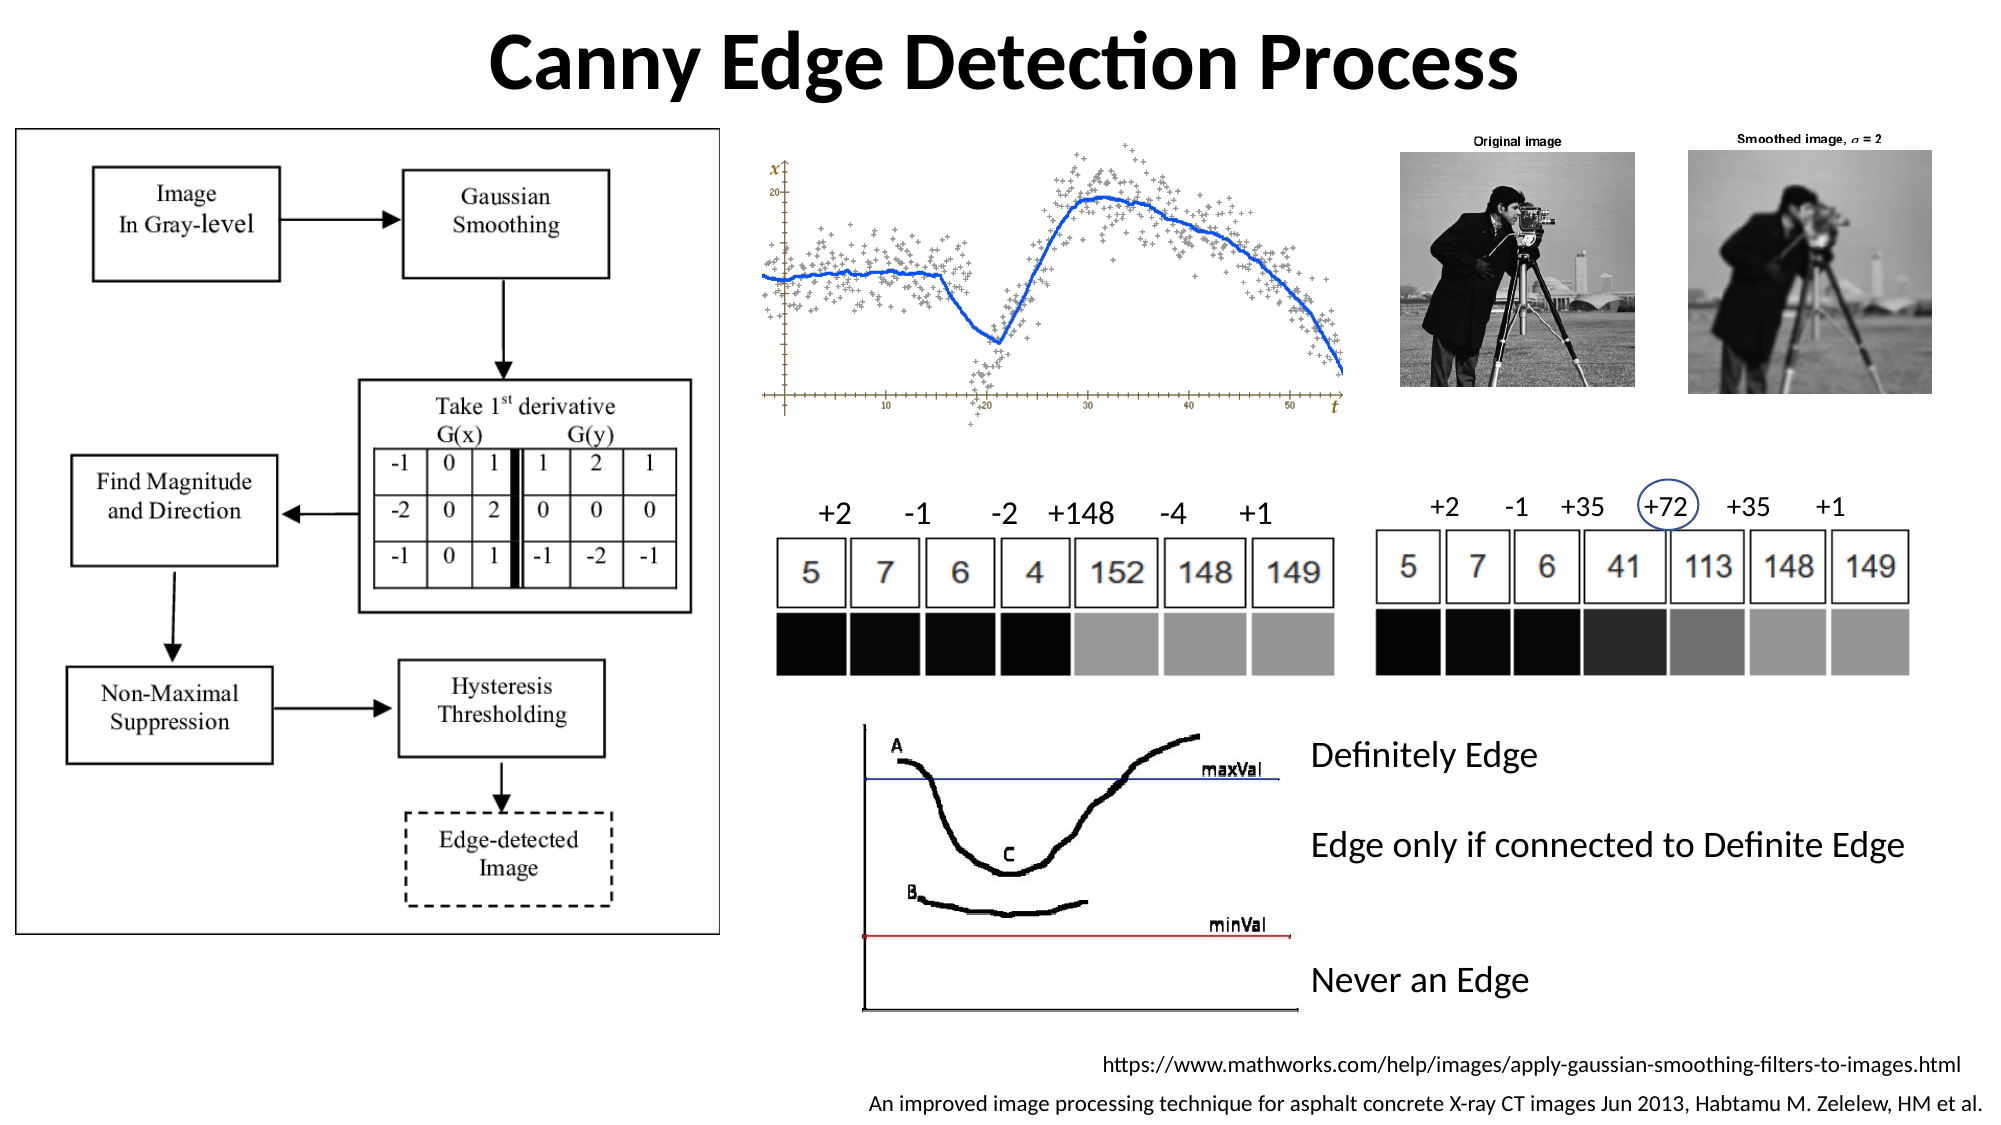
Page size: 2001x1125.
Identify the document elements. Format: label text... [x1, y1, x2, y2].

text_box An improved image processing technique for asphalt concrete X-ray CT images Jun 2013, Habtamu M. Zelelew, HM et al. [0, 1081, 2000, 1124]
text_box +2 -1 +35 +72 +35 +1 [1679, 479, 1893, 519]
text_box Definitely Edge Edge only if connected to Definite Edge Never an Edge [1305, 722, 1922, 1008]
text_box https://www.mathworks.com/help/images/apply-gaussian-smoothing-filters-to-images.html [977, 1041, 1978, 1084]
text_box +2 -1 +35 +72 +35 +1 [1415, 479, 1657, 519]
picture [856, 720, 1305, 1020]
picture [1342, 519, 1965, 705]
text_box [1637, 478, 1700, 519]
picture [1385, 128, 1639, 409]
picture [762, 143, 1343, 427]
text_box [731, 484, 1404, 699]
picture [15, 128, 720, 935]
text_box Canny Edge Detection Process [474, 0, 1554, 114]
picture [1681, 128, 1937, 409]
